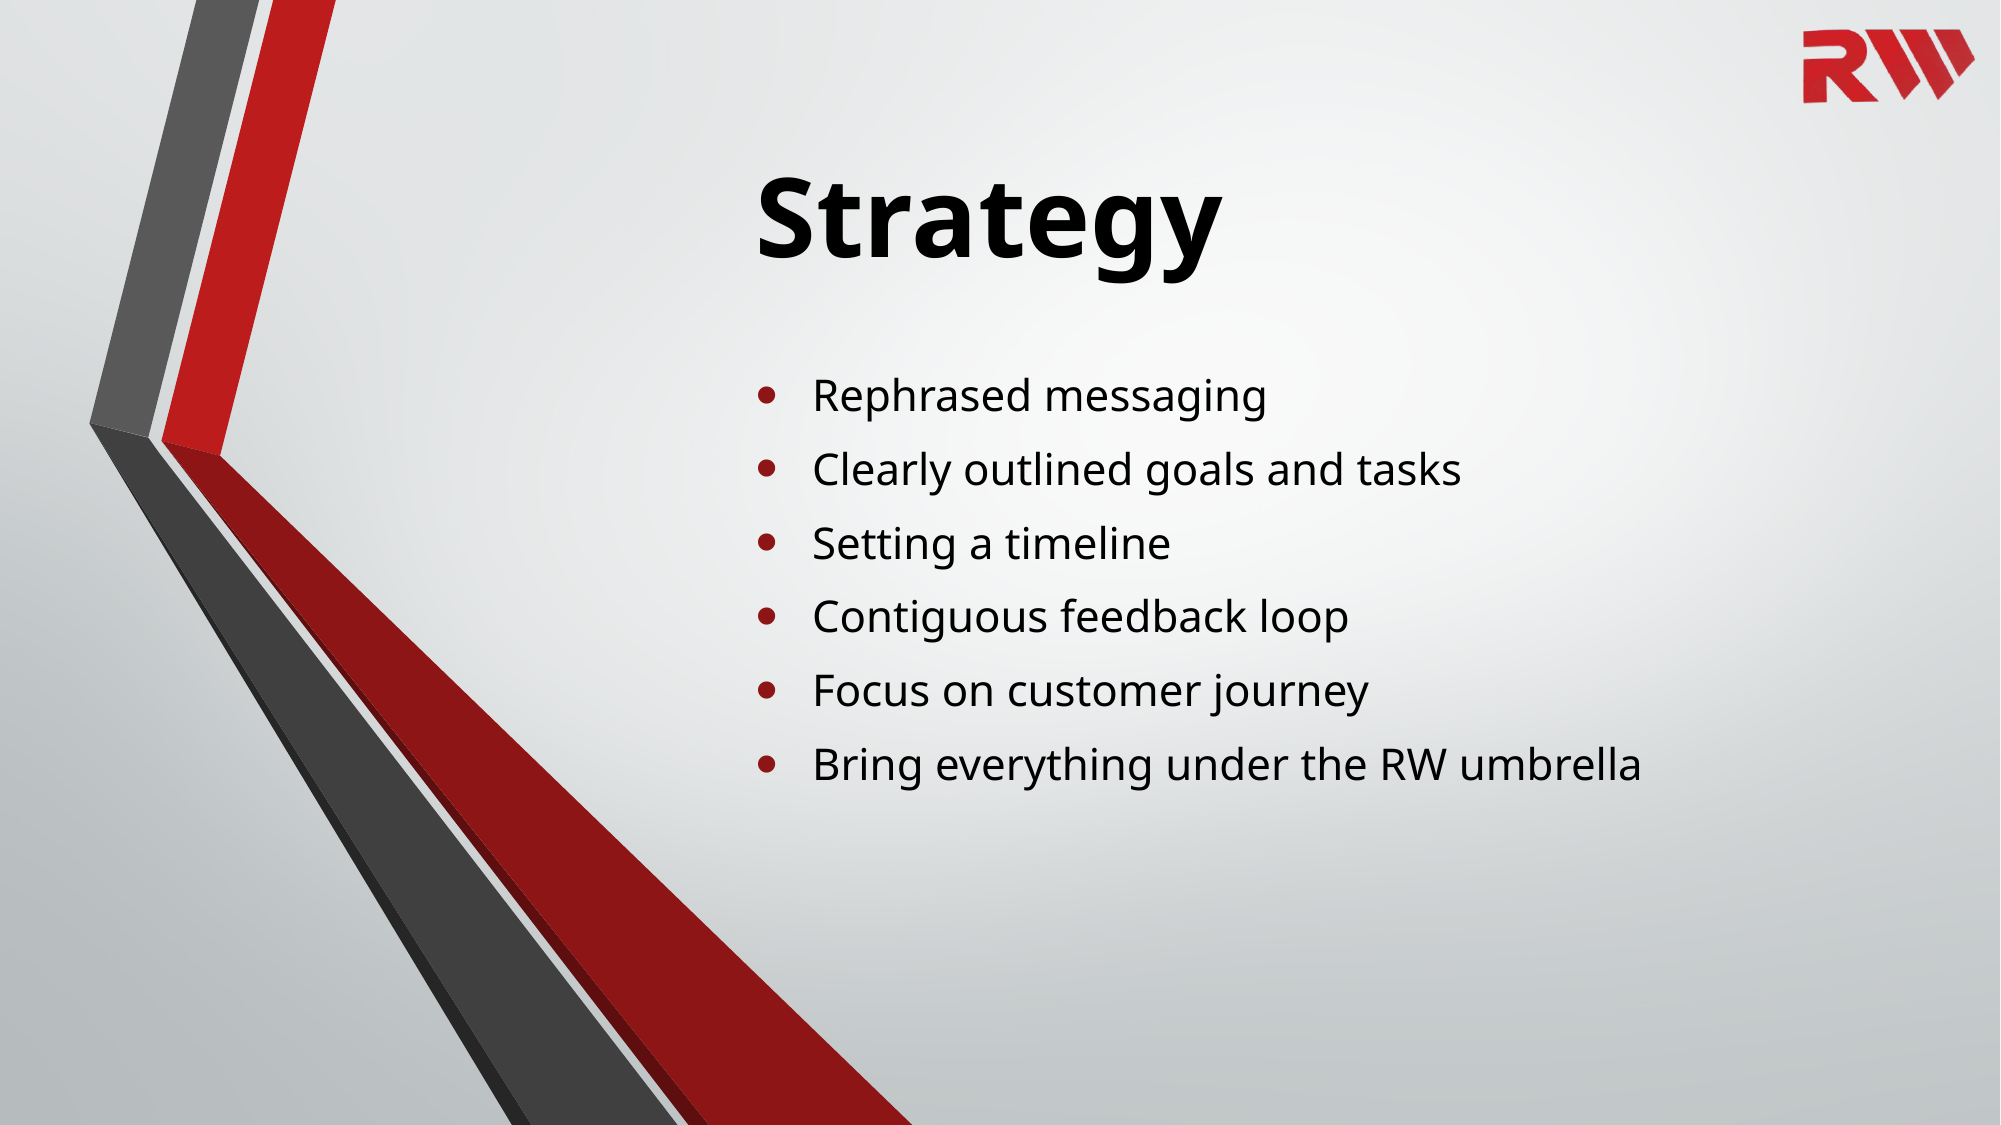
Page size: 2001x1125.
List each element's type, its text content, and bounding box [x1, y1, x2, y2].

subtitle Rephrased messaging Clearly outlined goals and tasks Setting a timeline Contiguous feedback loop Focus on customer journey Bring everything under the RW umbrella [740, 360, 1887, 921]
title Strategy [740, 138, 1303, 287]
picture [1778, 0, 2000, 139]
